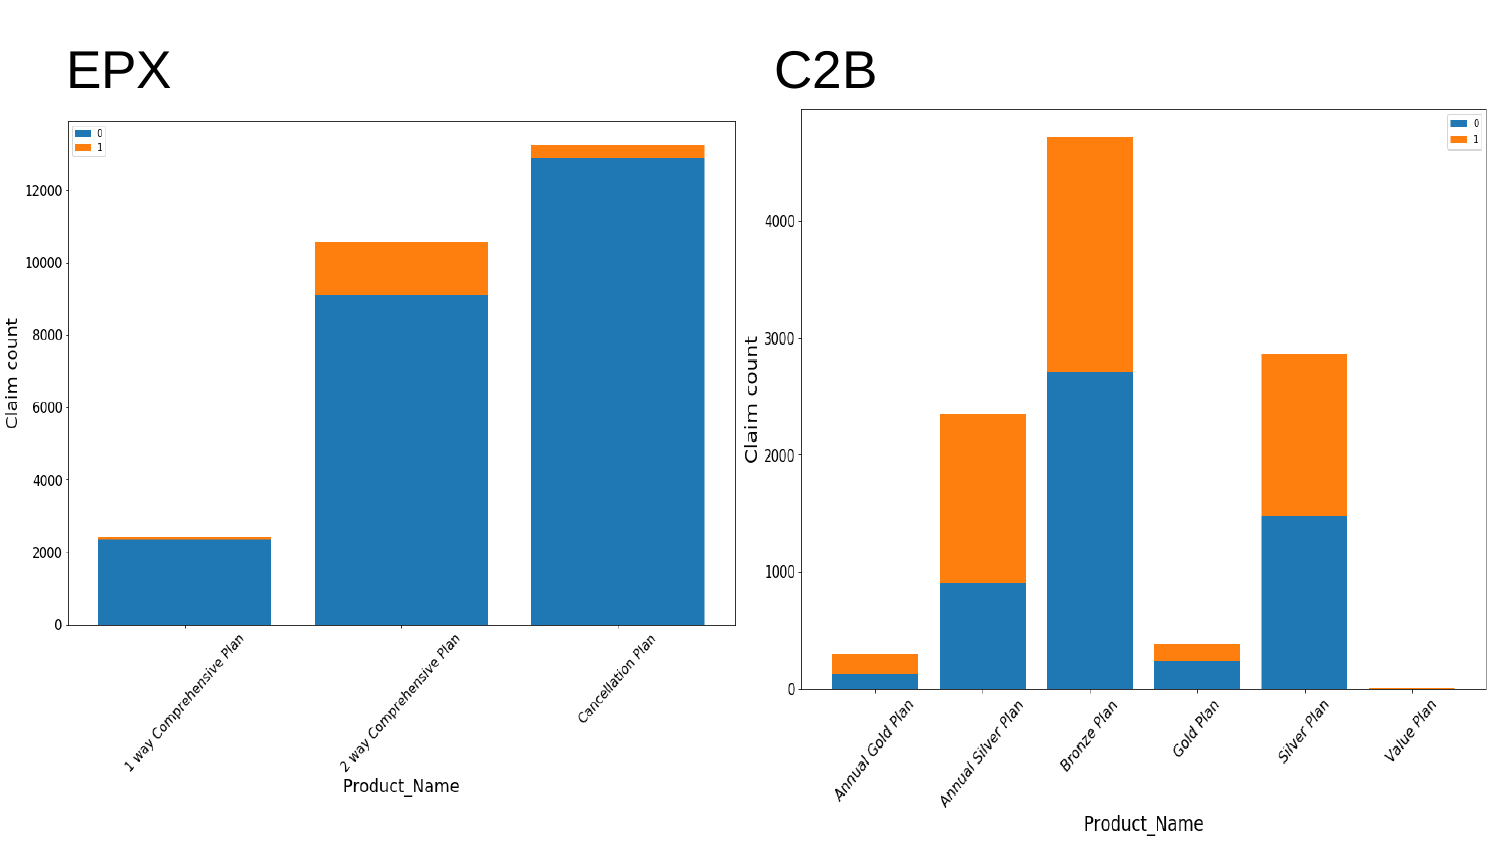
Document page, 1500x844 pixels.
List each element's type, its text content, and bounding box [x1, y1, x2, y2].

picture [0, 102, 1492, 844]
title EPX C2B [51, 20, 1449, 113]
